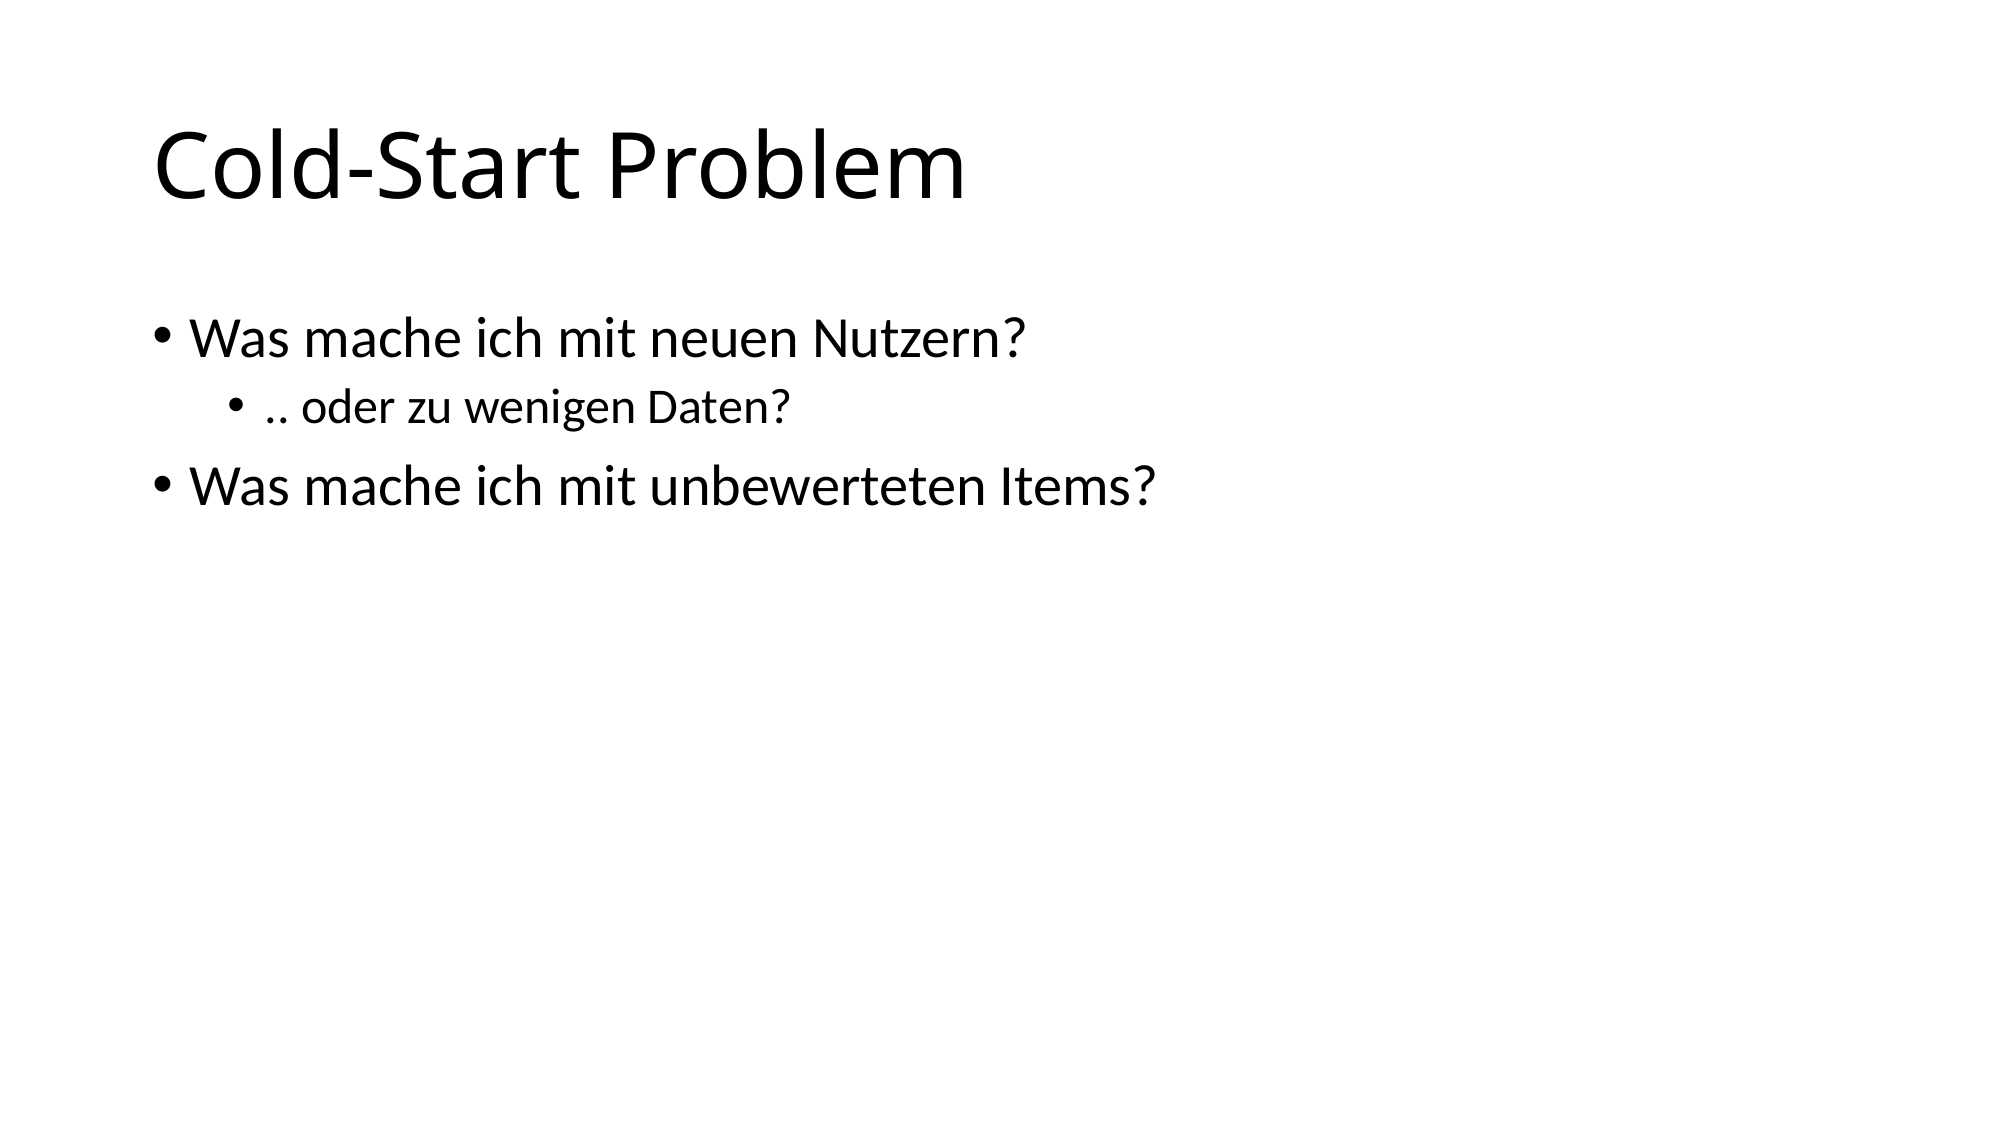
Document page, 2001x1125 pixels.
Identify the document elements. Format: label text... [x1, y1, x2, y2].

list Was mache ich mit neuen Nutzern? .. oder zu wenigen Daten? Was mache ich mit unbewerteten Items? [137, 299, 1863, 1014]
title Cold-Start Problem [137, 59, 1863, 278]
